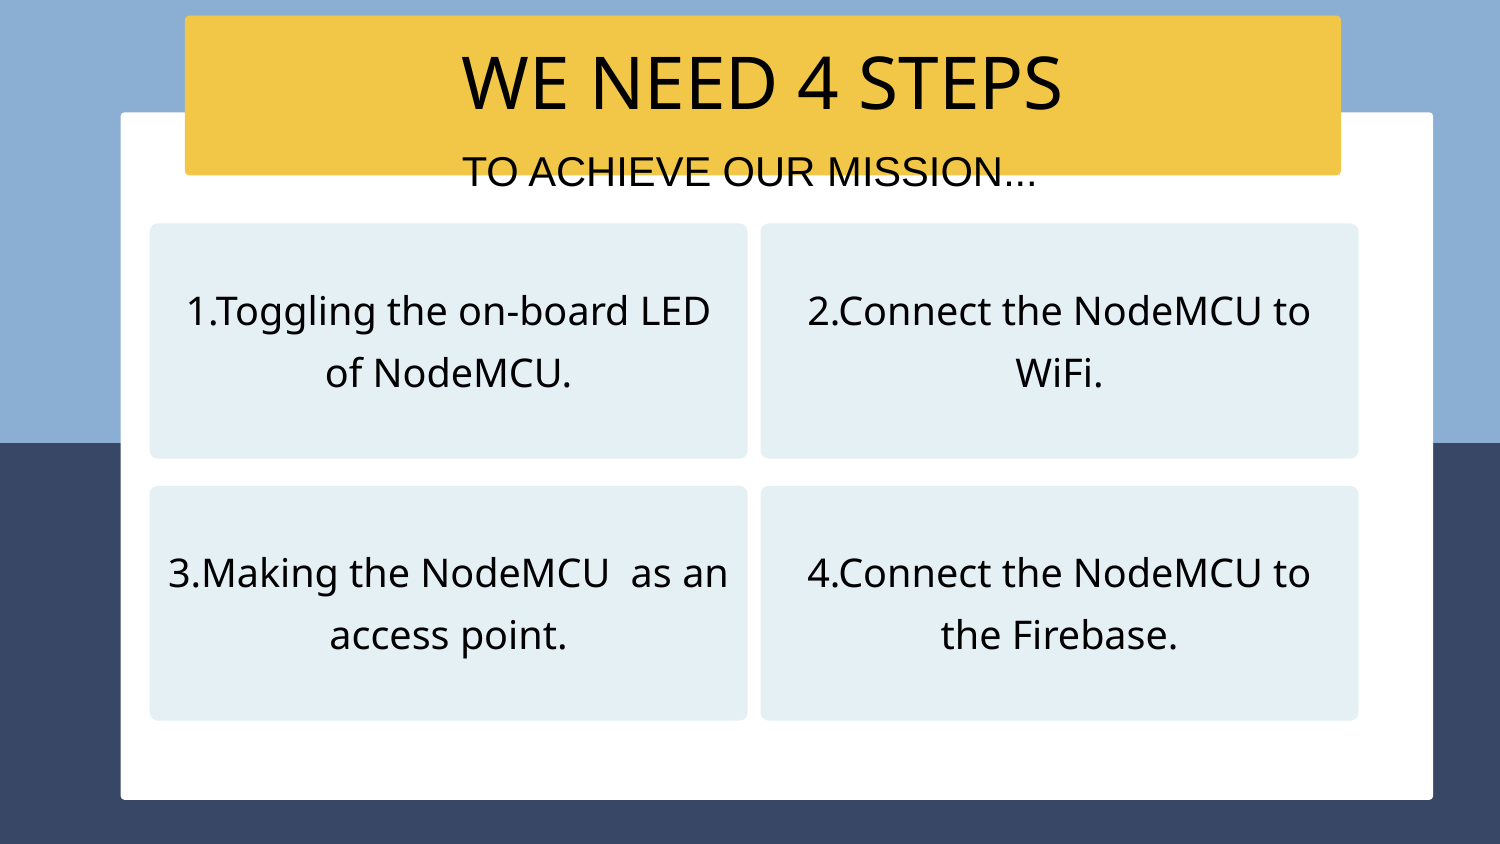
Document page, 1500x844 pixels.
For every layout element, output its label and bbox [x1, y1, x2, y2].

text_box [184, 0, 1342, 176]
text_box [0, 442, 1500, 844]
text_box [149, 470, 748, 721]
text_box [760, 470, 1359, 721]
text_box [120, 100, 1434, 800]
text_box [149, 208, 748, 459]
text_box [760, 208, 1359, 459]
